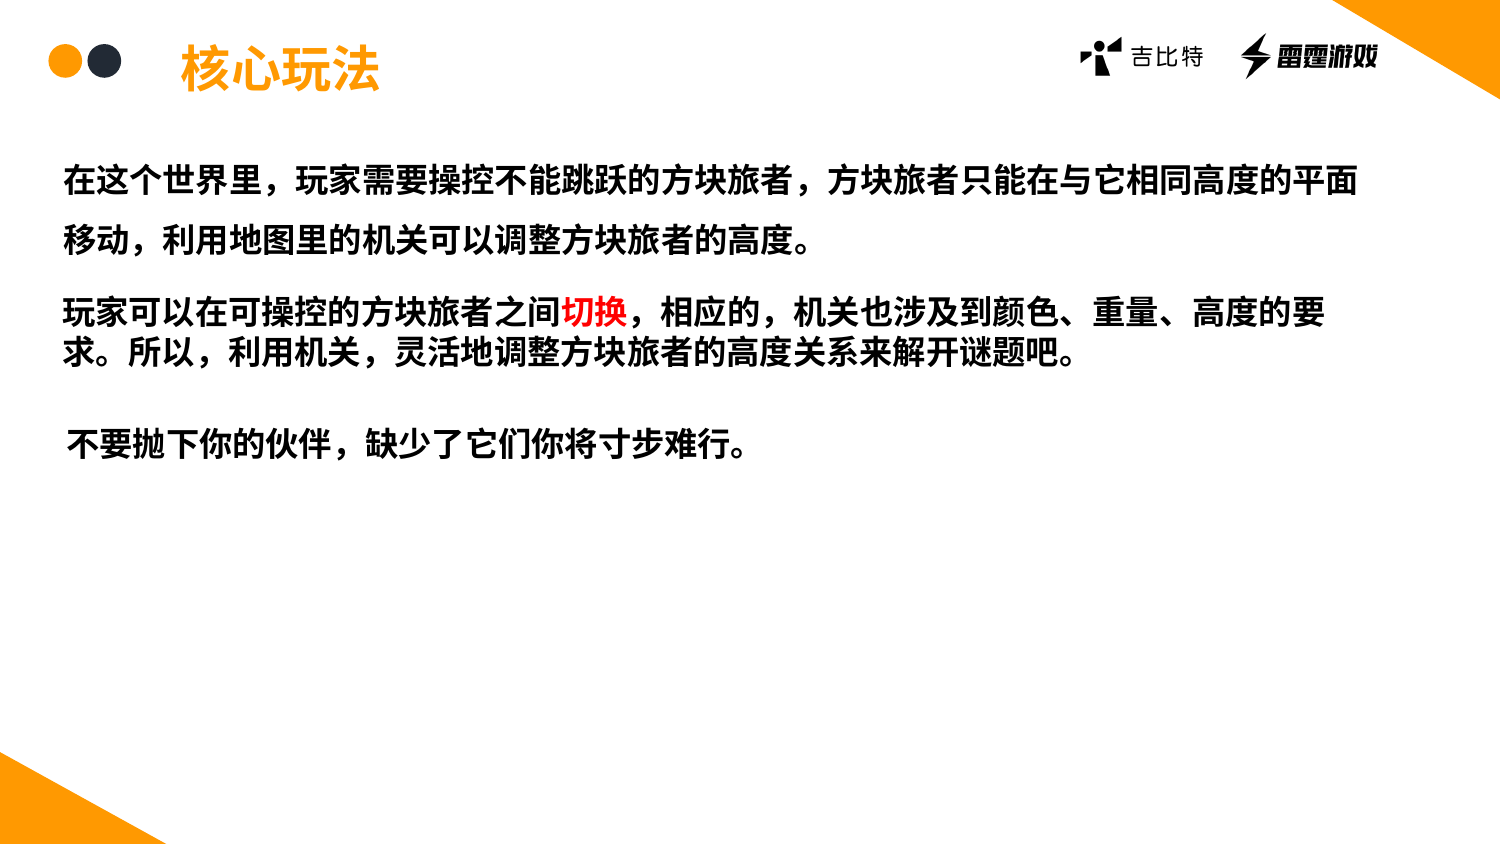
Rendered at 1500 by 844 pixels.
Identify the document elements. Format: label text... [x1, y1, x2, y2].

text_box 不要抛下你的伙伴，缺少了它们你将寸步难行。 [66, 423, 1100, 464]
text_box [48, 7, 481, 97]
text_box 玩家可以在可操控的方块旅者之间切换，相应的，机关也涉及到颜色、重量、高度的要求。所以，利用机关，灵活地调整方块旅者的高度关系来解开谜题吧。 [62, 291, 1337, 372]
text_box 在这个世界里，玩家需要操控不能跳跃的方块旅者，方块旅者只能在与它相同高度的平面移动，利用地图里的机关可以调整方块旅者的高度。 [48, 131, 1381, 267]
picture [1065, 28, 1393, 84]
